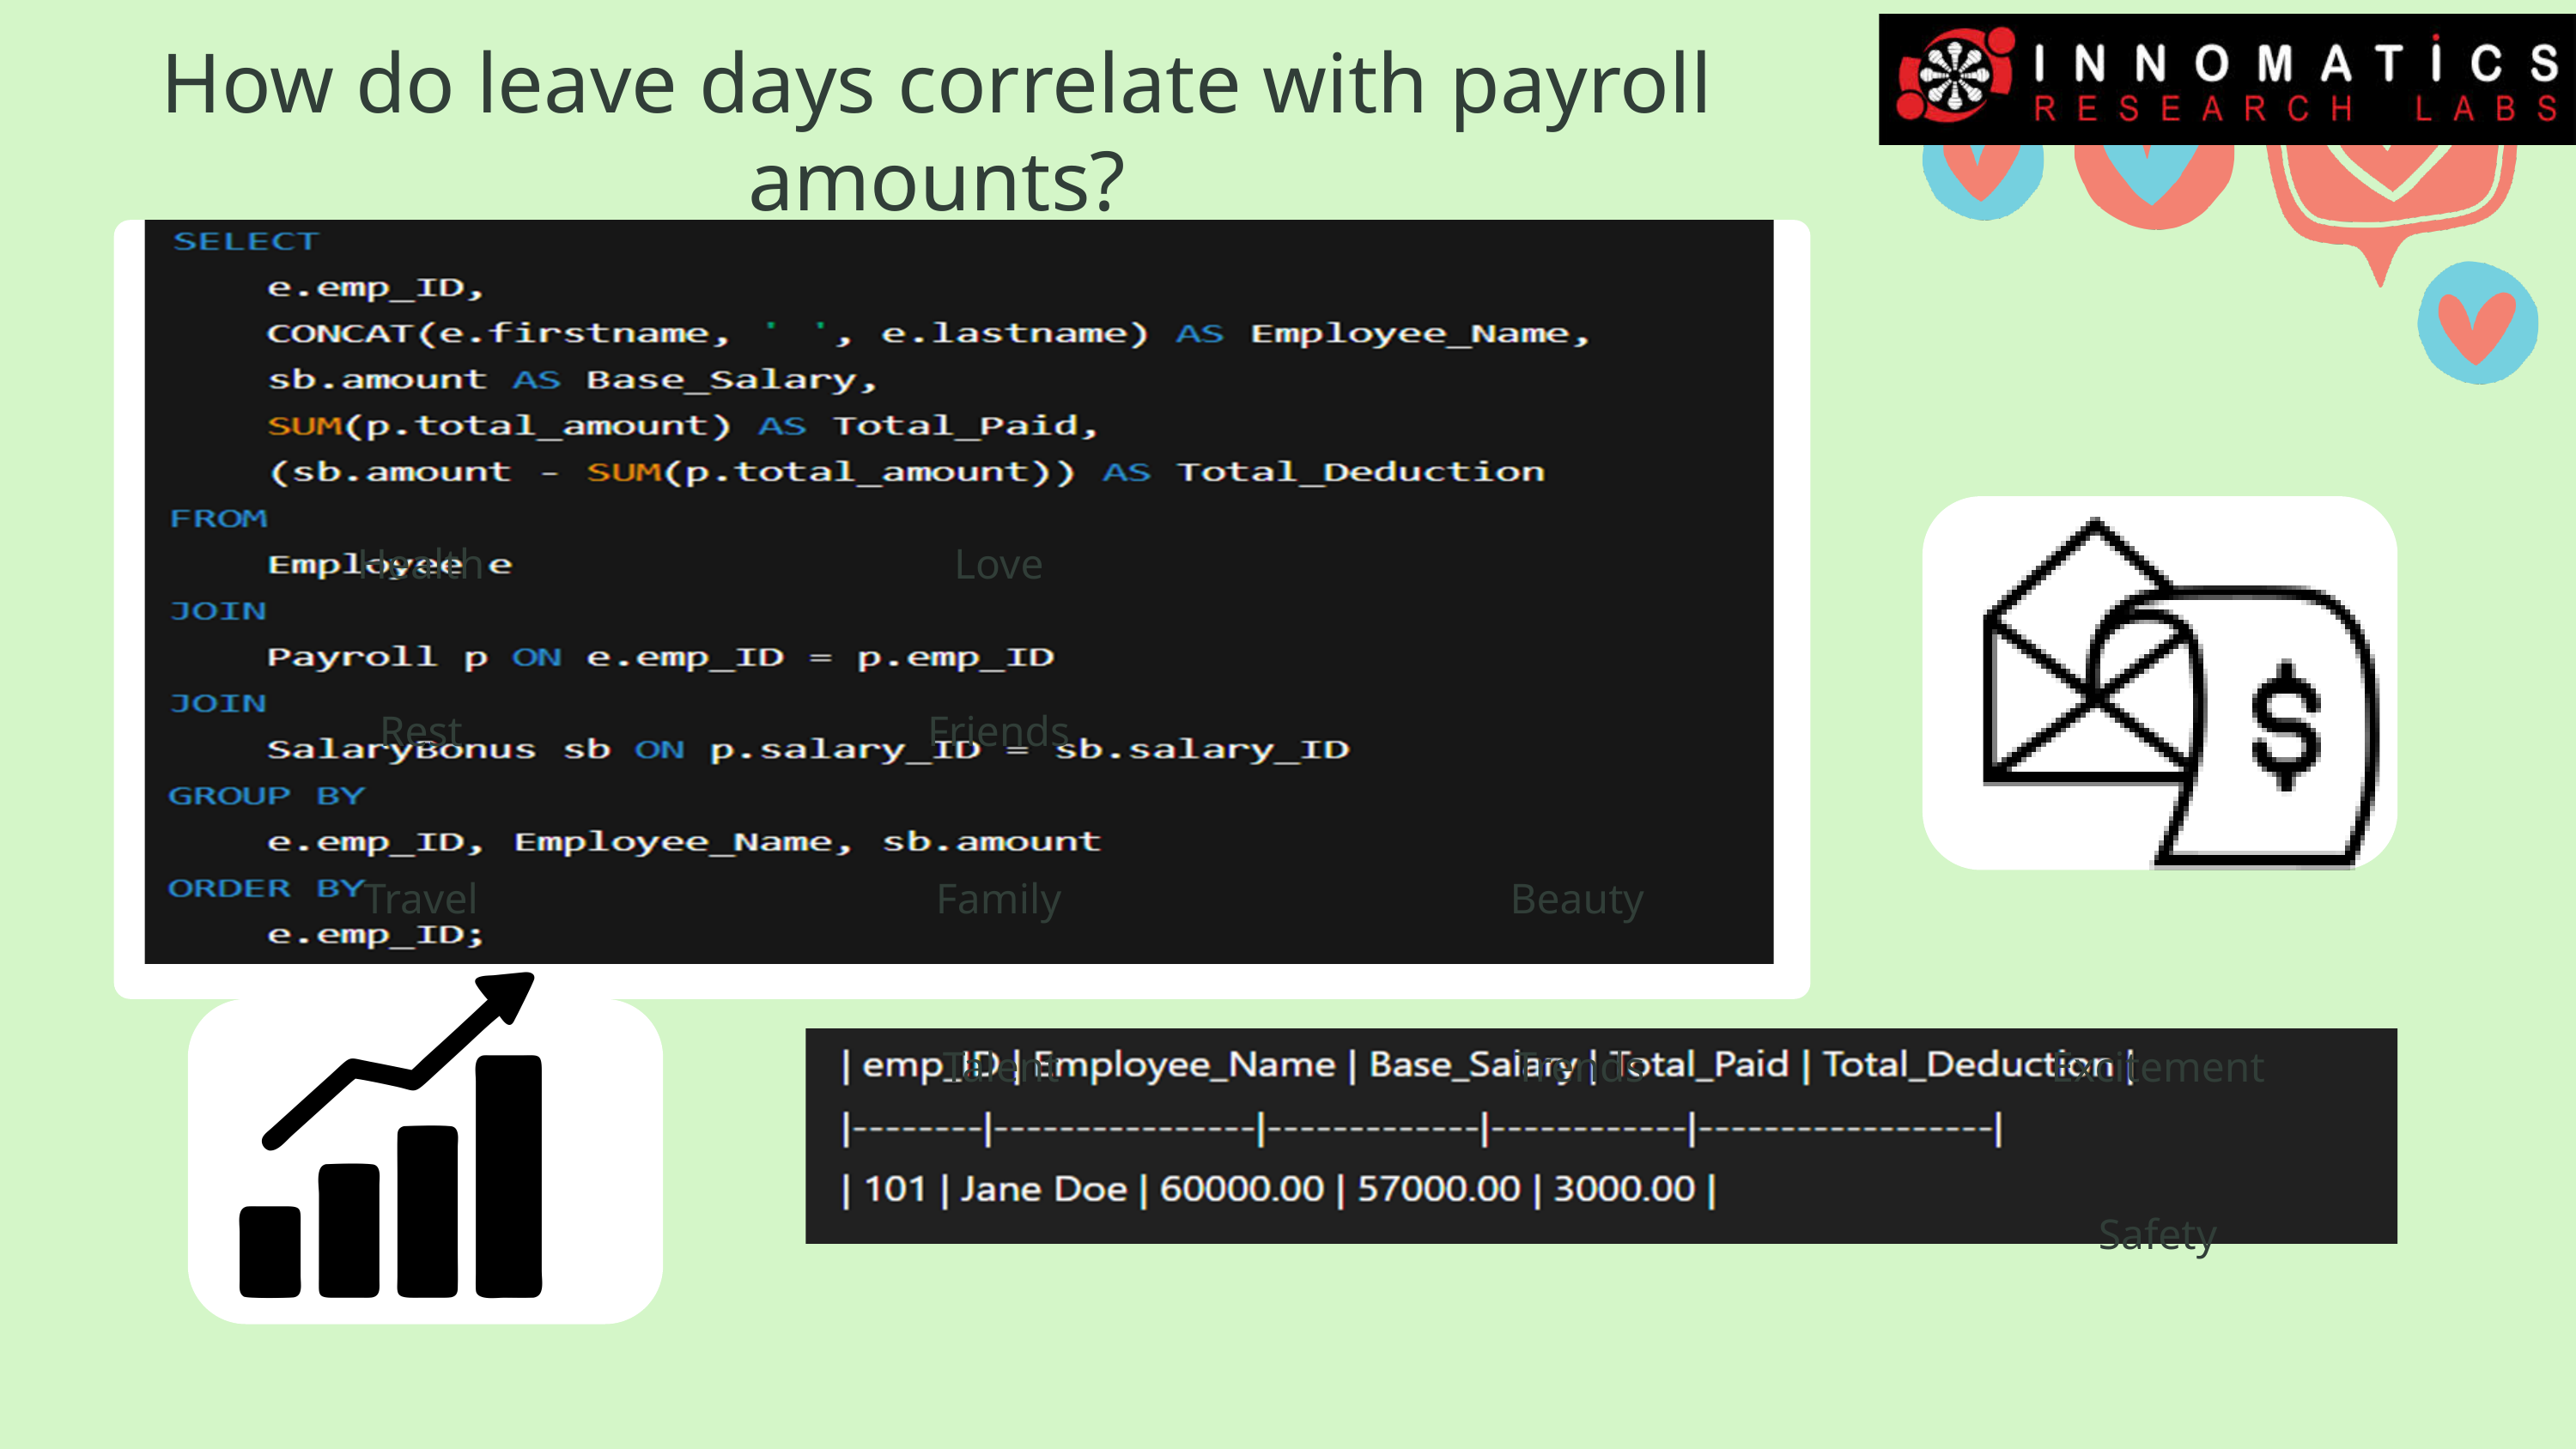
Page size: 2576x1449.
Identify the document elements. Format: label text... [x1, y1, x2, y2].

text_box How do leave days correlate with payroll amounts? [64, 30, 1811, 227]
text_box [113, 219, 1811, 1000]
text_box [1879, 14, 2576, 145]
text_box Trends [1348, 1028, 1811, 1090]
text_box [1922, 145, 2044, 221]
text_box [187, 1009, 664, 1325]
text_box [2074, 145, 2235, 230]
text_box Safety [1927, 1195, 2389, 1258]
text_box Excitement [1927, 1028, 2389, 1090]
text_box [2265, 145, 2518, 288]
text_box [805, 1028, 2398, 1244]
text_box [2416, 261, 2539, 385]
text_box Talent [770, 1028, 1232, 1090]
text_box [1922, 495, 2398, 870]
